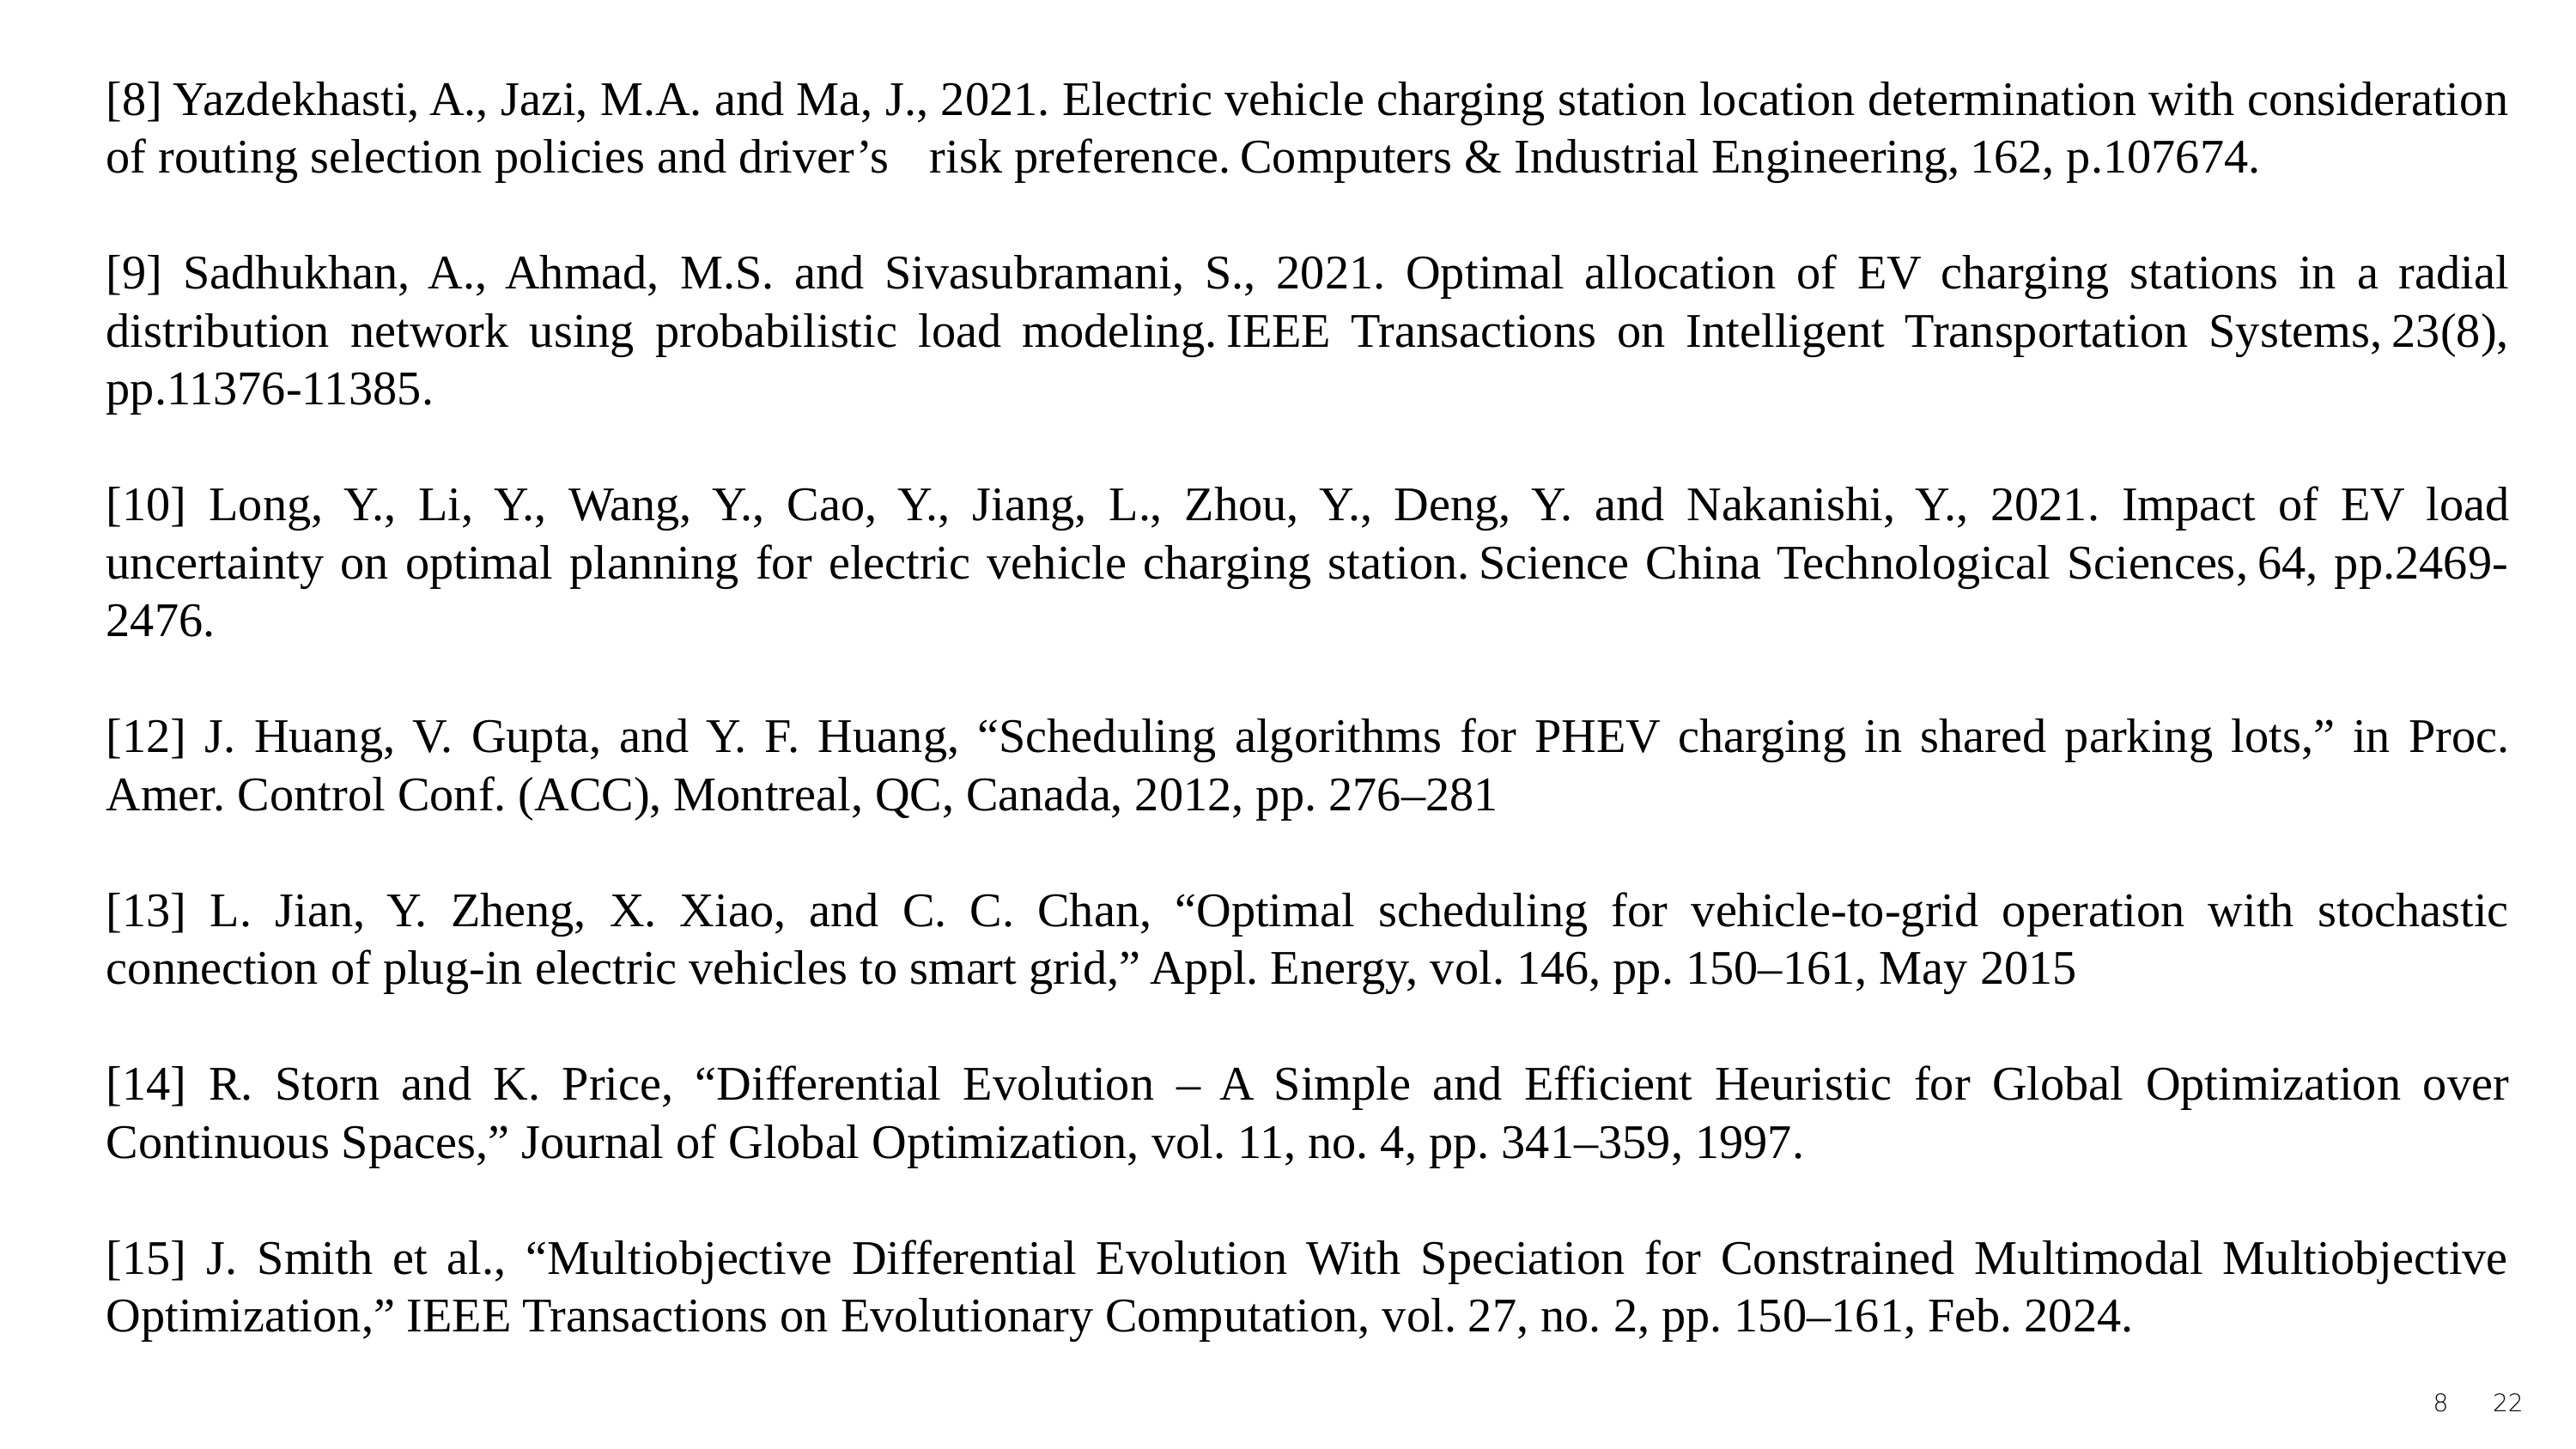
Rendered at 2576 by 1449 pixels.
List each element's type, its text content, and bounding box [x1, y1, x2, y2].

text_box 8 [2433, 1400, 2453, 1416]
text_box [8] Yazdekhasti, A., Jazi, M.A. and Ma, J., 2021. Electric vehicle charging station location determination with consideration of routing selection policies and driver’s risk preference. Computers & Industrial Engineering, 162, p.107674. [9] Sadhukhan, A., Ahmad, M.S. and Sivasubramani, S., 2021. Optimal allocation of EV charging stations in a radial distribution network using probabilistic load modeling. IEEE Transactions on Intelligent Transportation Systems, 23(8), pp.11376-11385. [10] Long, Y., Li, Y., Wang, Y., Cao, Y., Jiang, L., Zhou, Y., Deng, Y. and Nakanishi, Y., 2021. Impact of EV load uncertainty on optimal planning for electric vehicle charging station. Science China Technological Sciences, 64, pp.2469-2476. [12] J. Huang, V. Gupta, and Y. F. Huang, “Scheduling algorithms for PHEV charging in shared parking lots,” in Proc. Amer. Control Conf. (ACC), Montreal, QC, Canada, 2012, pp. 276–281 [13] L. Jian, Y. Zheng, X. Xiao, and C. C. Chan, “Optimal scheduling for vehicle-to-grid operation with stochastic connection of plug-in electric vehicles to smart grid,” Appl. Energy, vol. 146, pp. 150–161, May 2015 [14] R. Storn and K. Price, “Differential Evolution – A Simple and Efficient Heuristic for Global Optimization over Continuous Spaces,” Journal of Global Optimization, vol. 11, no. 4, pp. 341–359, 1997. [15] J. Smith et al., “Multiobjective Differential Evolution With Speciation for Constrained Multimodal Multiobjective Optimization,” IEEE Transactions on Evolutionary Computation, vol. 27, no. 2, pp. 150–161, Feb. 2024. [106, 9, 2512, 1400]
text_box 22 [2493, 1387, 2540, 1416]
